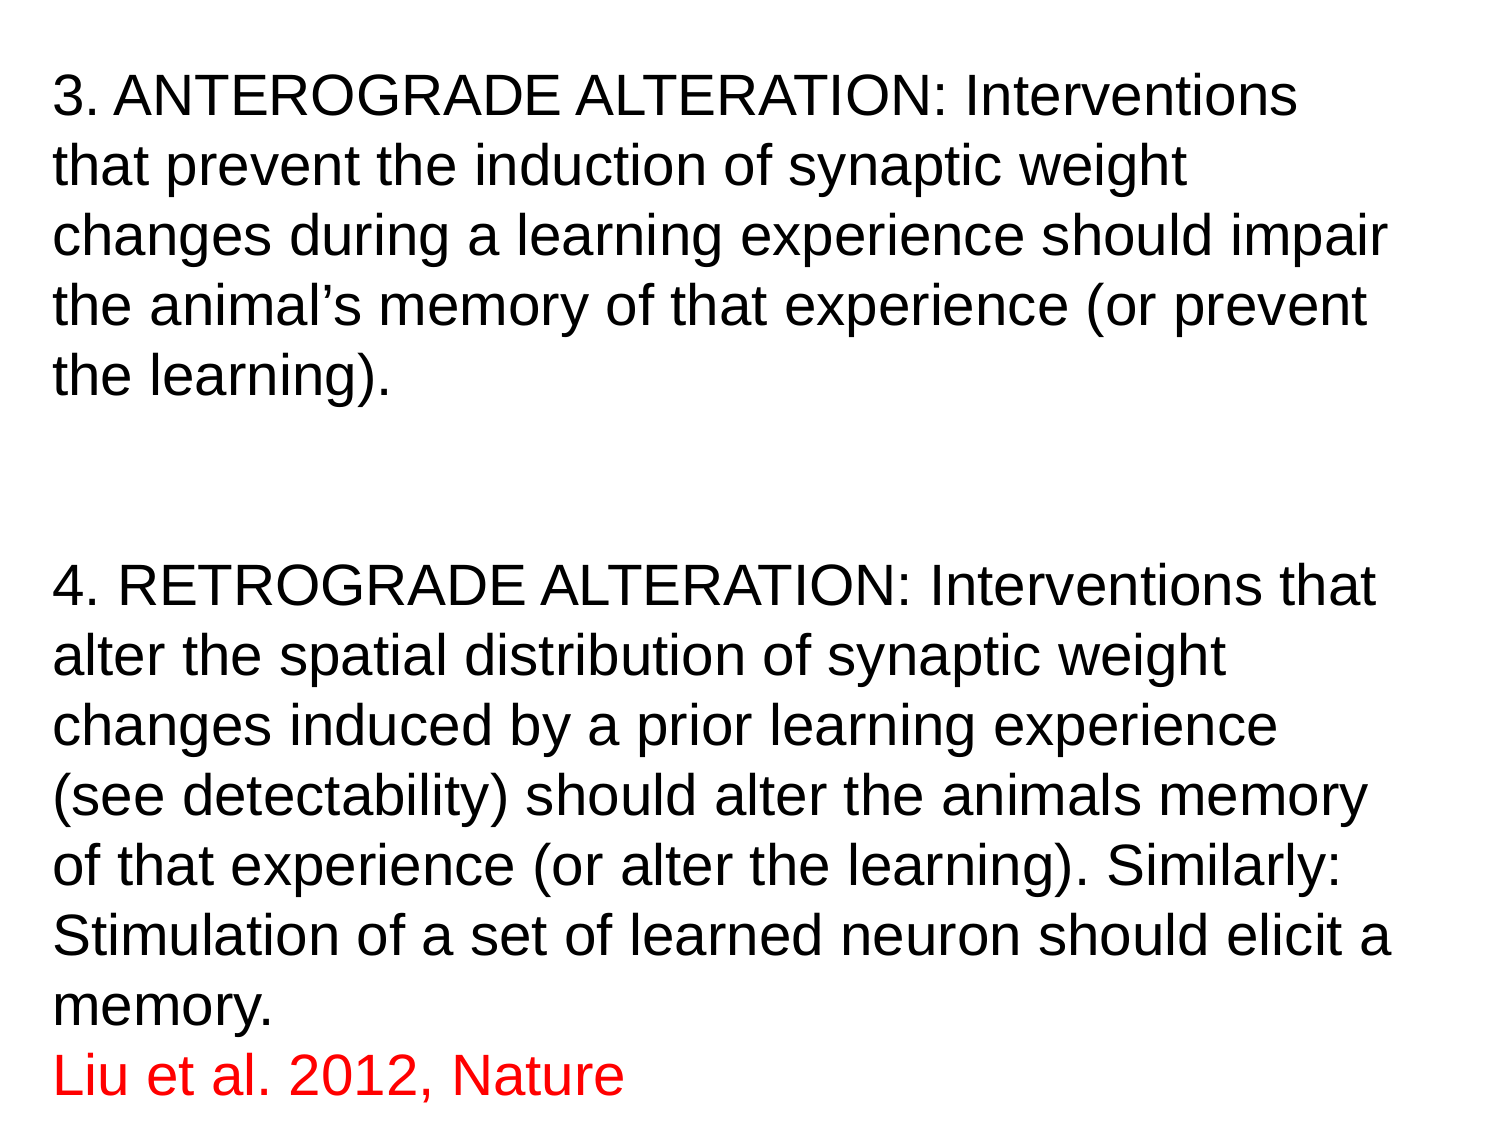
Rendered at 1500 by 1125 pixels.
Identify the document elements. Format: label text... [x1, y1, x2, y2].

text_box 3. ANTEROGRADE ALTERATION: Interventions that prevent the induction of synaptic weight changes during a learning experience should impair the animal’s memory of that experience (or prevent the learning). 4. RETROGRADE ALTERATION: Interventions that alter the spatial distribution of synaptic weight changes induced by a prior learning experience (see detectability) should alter the animals memory of that experience (or alter the learning). Similarly: Stimulation of a set of learned neuron should elicit a memory. Liu et al. 2012, Nature [37, 50, 1413, 1115]
